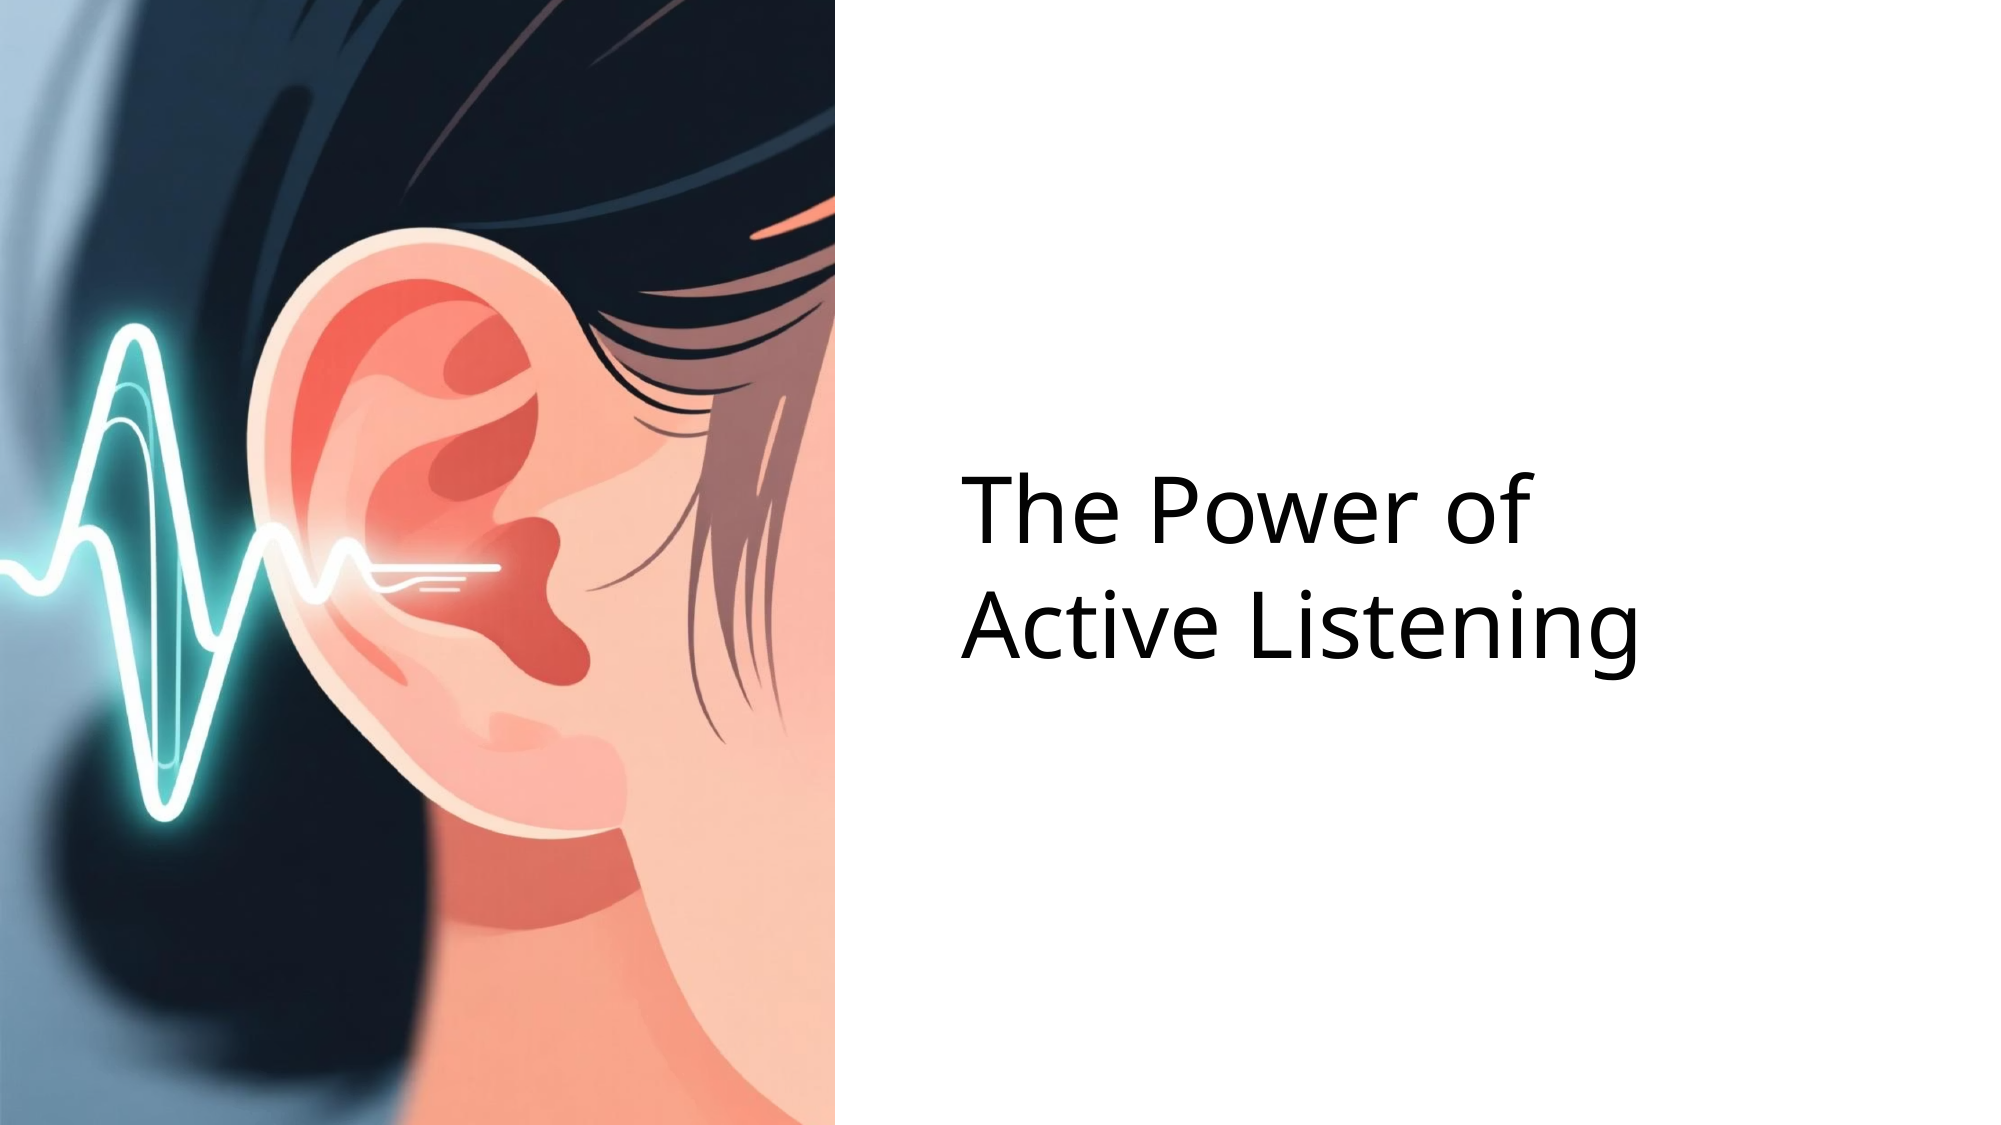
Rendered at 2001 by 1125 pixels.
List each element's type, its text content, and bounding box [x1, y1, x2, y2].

text_box The Power of Active Listening [961, 446, 1800, 679]
picture [0, 0, 835, 1125]
